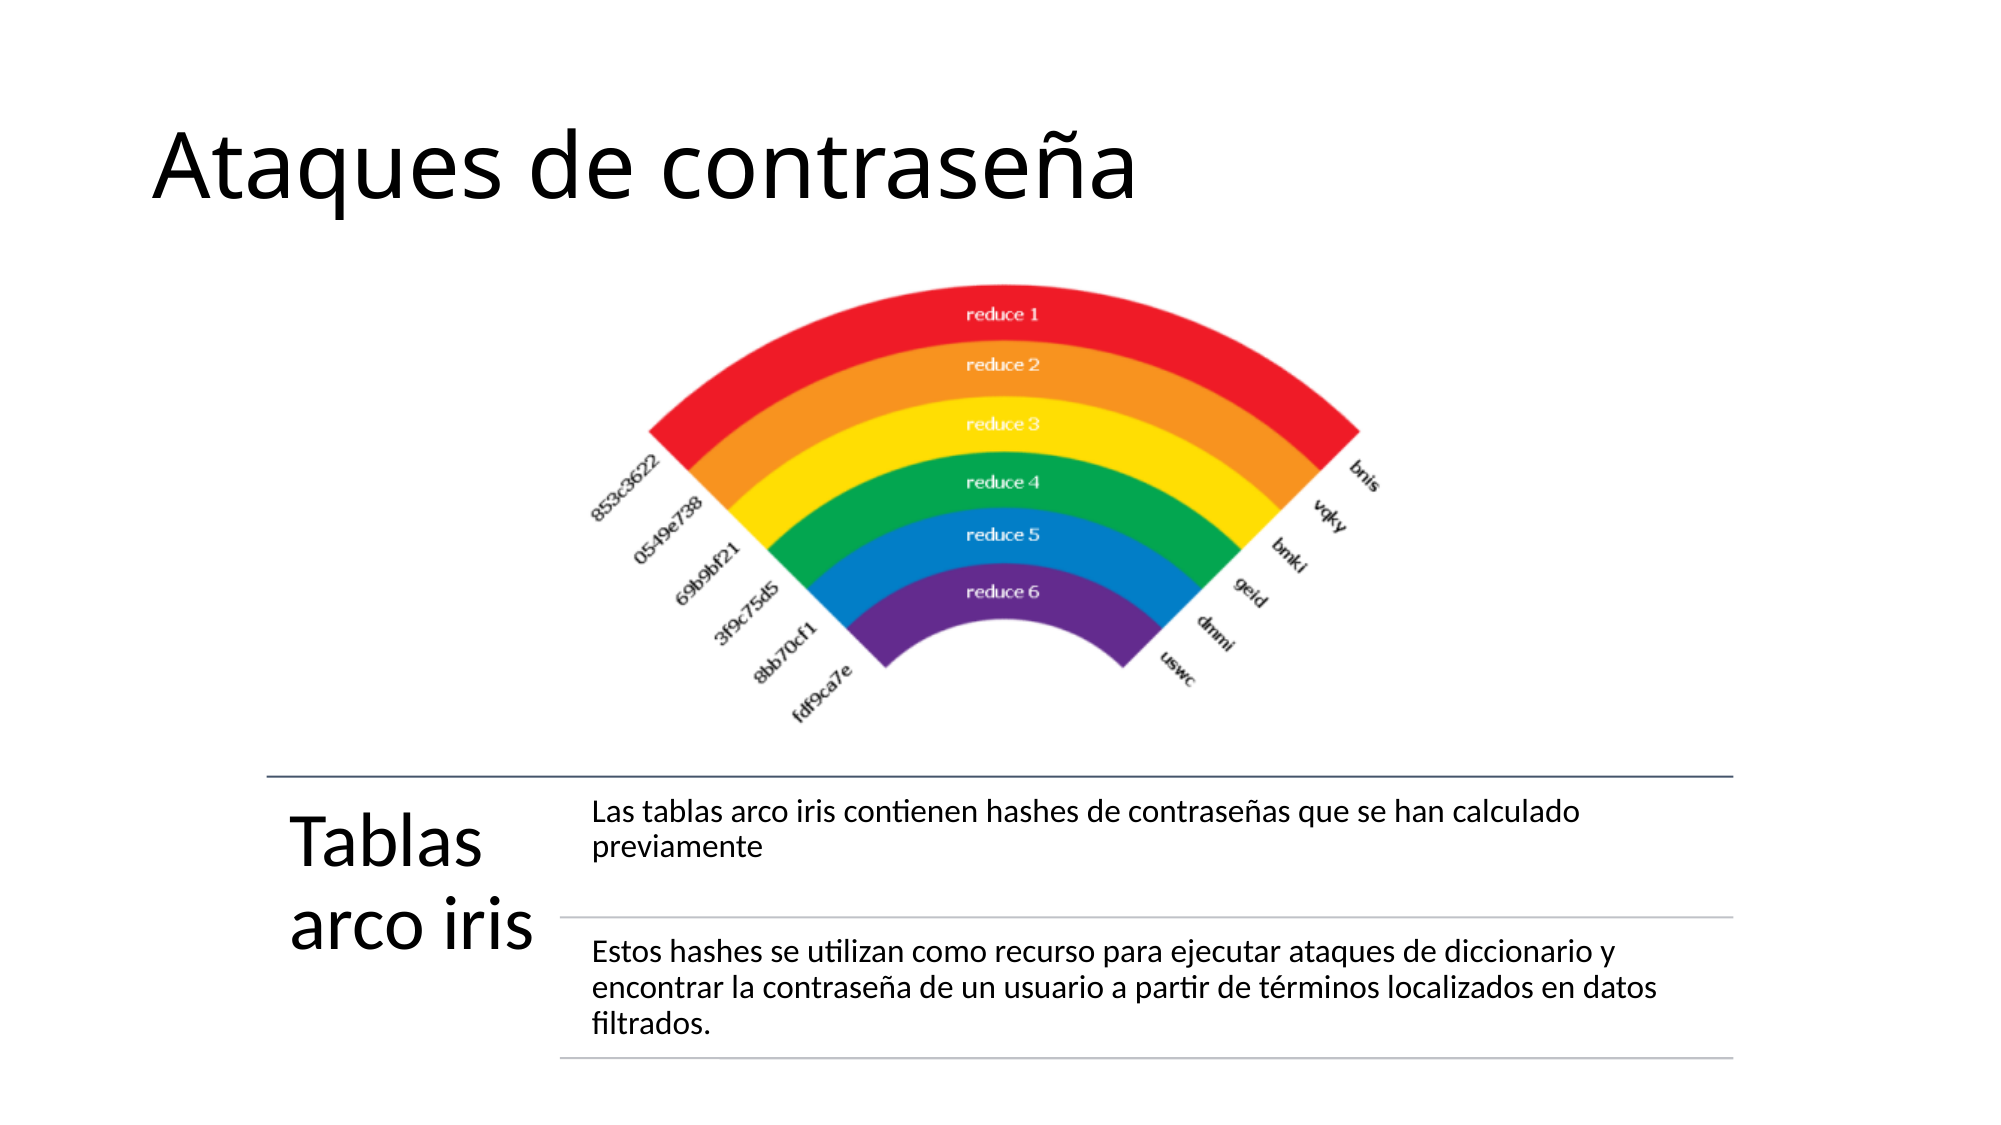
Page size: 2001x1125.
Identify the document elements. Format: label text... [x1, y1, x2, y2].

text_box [266, 776, 1734, 1066]
title Ataques de contraseña [137, 59, 1863, 278]
picture [585, 277, 1386, 730]
